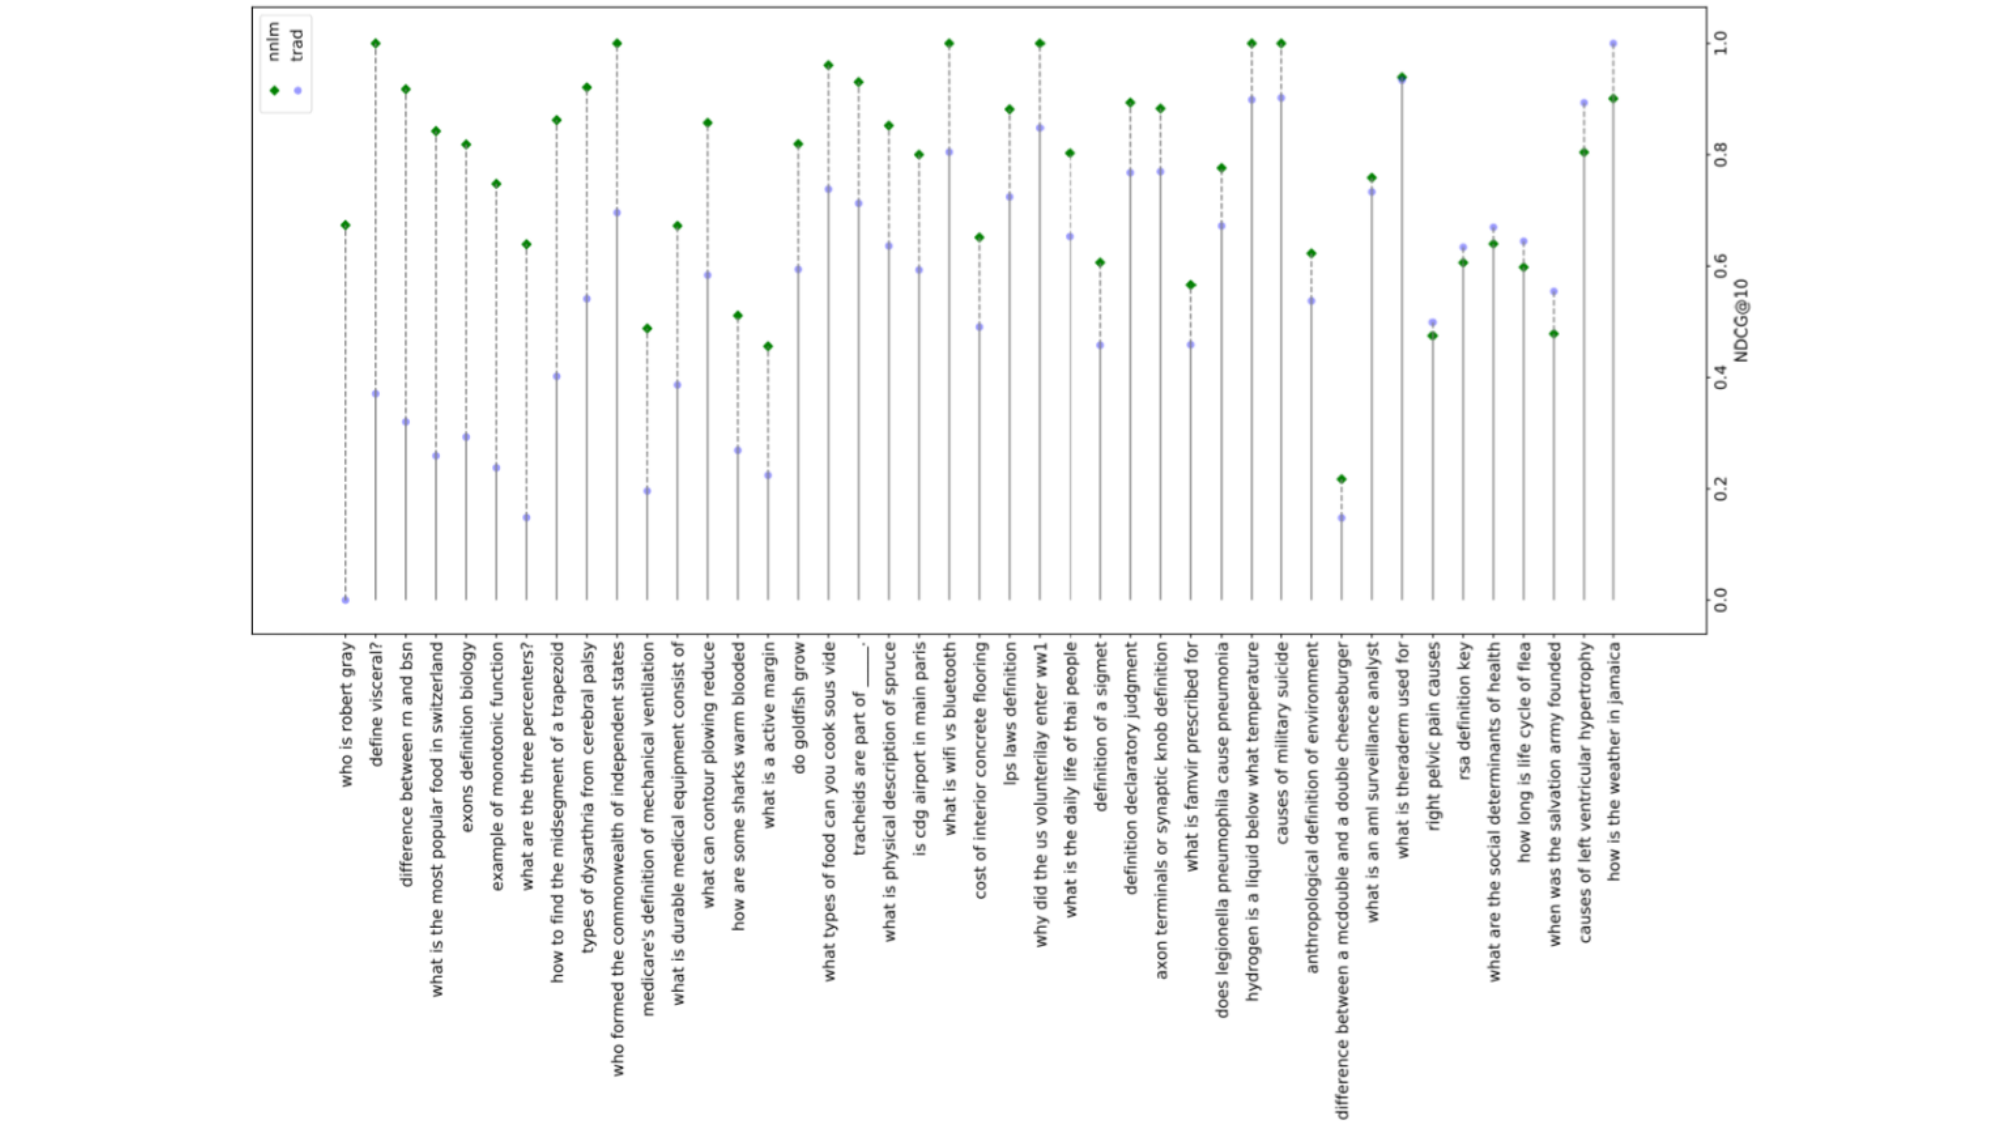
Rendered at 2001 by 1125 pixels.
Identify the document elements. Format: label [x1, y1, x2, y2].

picture [246, 0, 1754, 1125]
